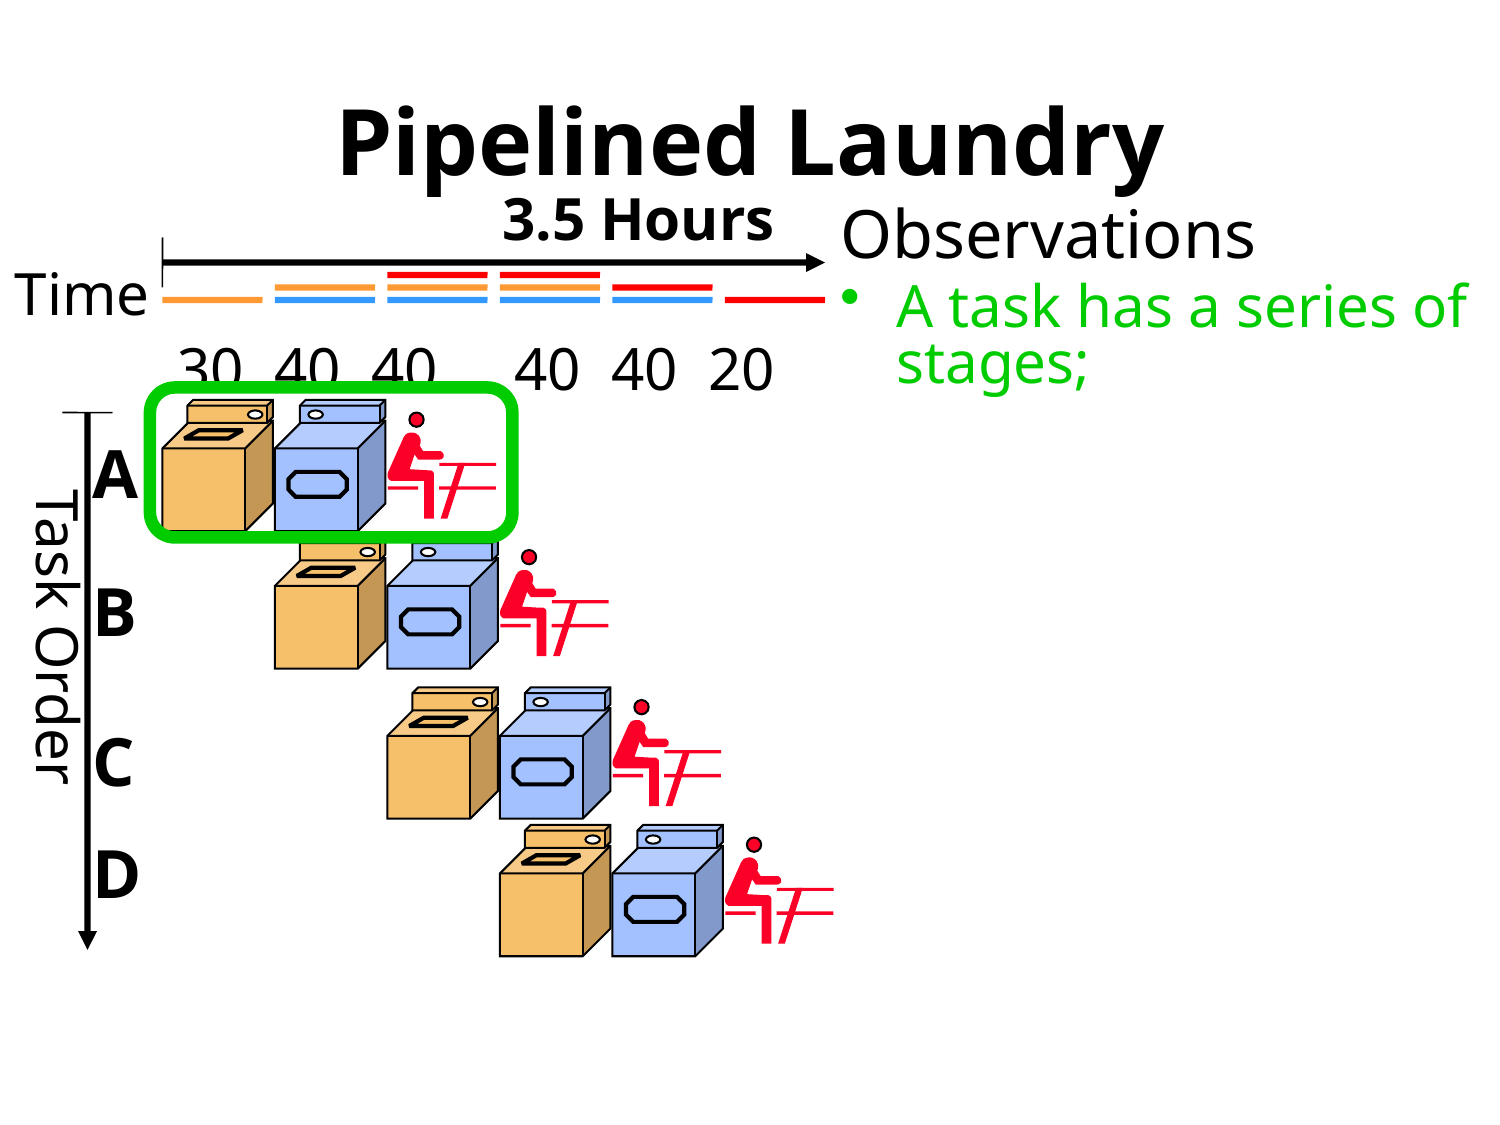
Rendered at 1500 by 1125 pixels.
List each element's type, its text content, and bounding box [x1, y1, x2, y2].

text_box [612, 824, 724, 957]
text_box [500, 687, 611, 820]
list Observations A task has a series of stages; [825, 200, 1500, 1125]
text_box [724, 837, 834, 945]
text_box [222, 260, 826, 269]
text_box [499, 824, 611, 957]
text_box B [78, 562, 153, 658]
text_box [162, 399, 274, 532]
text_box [274, 537, 386, 670]
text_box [387, 537, 499, 670]
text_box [387, 412, 497, 520]
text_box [612, 699, 722, 807]
text_box D [78, 824, 158, 920]
text_box Time [0, 249, 222, 335]
text_box Task Order [1, 474, 102, 814]
text_box 40 40 20 [500, 324, 850, 410]
text_box 3.5 Hours [487, 174, 850, 260]
text_box A [78, 424, 150, 520]
text_box C [77, 712, 151, 808]
title Pipelined Laundry [75, 45, 1425, 233]
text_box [499, 549, 609, 657]
text_box [81, 920, 94, 950]
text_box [387, 687, 499, 820]
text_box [274, 399, 386, 532]
text_box [149, 387, 513, 536]
text_box 30 40 40 [162, 324, 500, 390]
